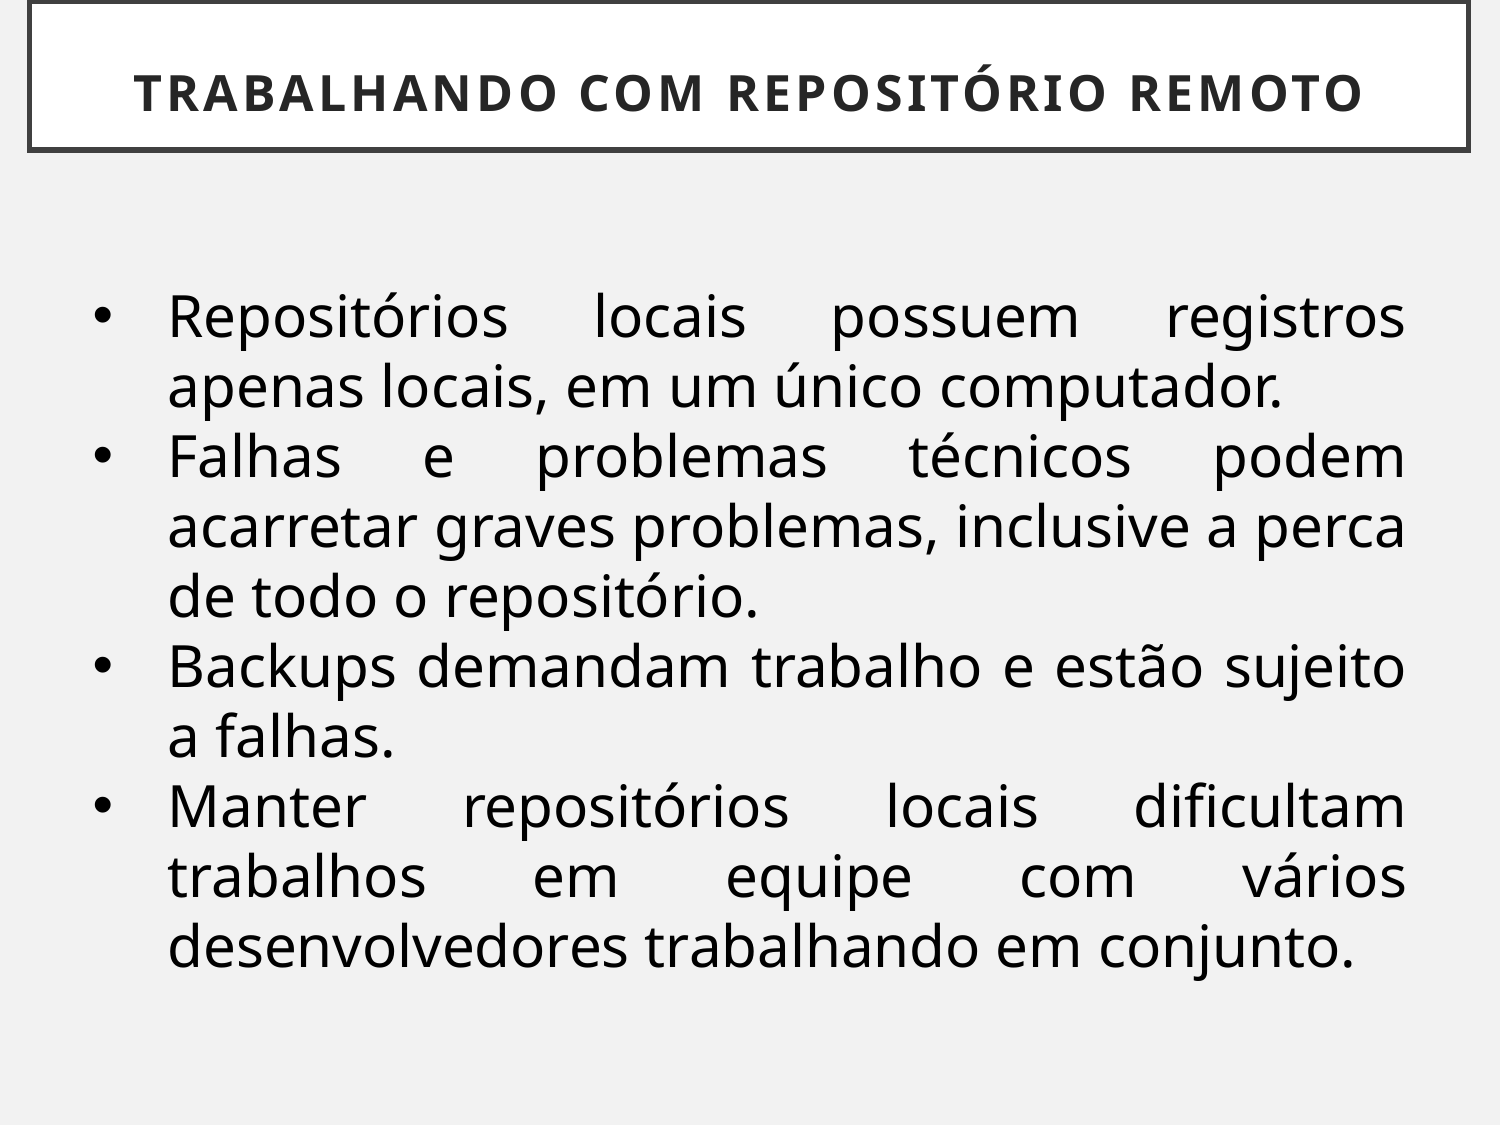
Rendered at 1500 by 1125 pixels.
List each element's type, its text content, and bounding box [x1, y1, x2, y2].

title Trabalhando com repositório remoto [27, 0, 1471, 153]
text_box Repositórios locais possuem registros apenas locais, em um único computador. Falhas e problemas técnicos podem acarretar graves problemas, inclusive a perca de todo o repositório. Backups demandam trabalho e estão sujeito a falhas. Manter repositórios locais dificultam trabalhos em equipe com vários desenvolvedores trabalhando em conjunto. [78, 272, 1422, 987]
